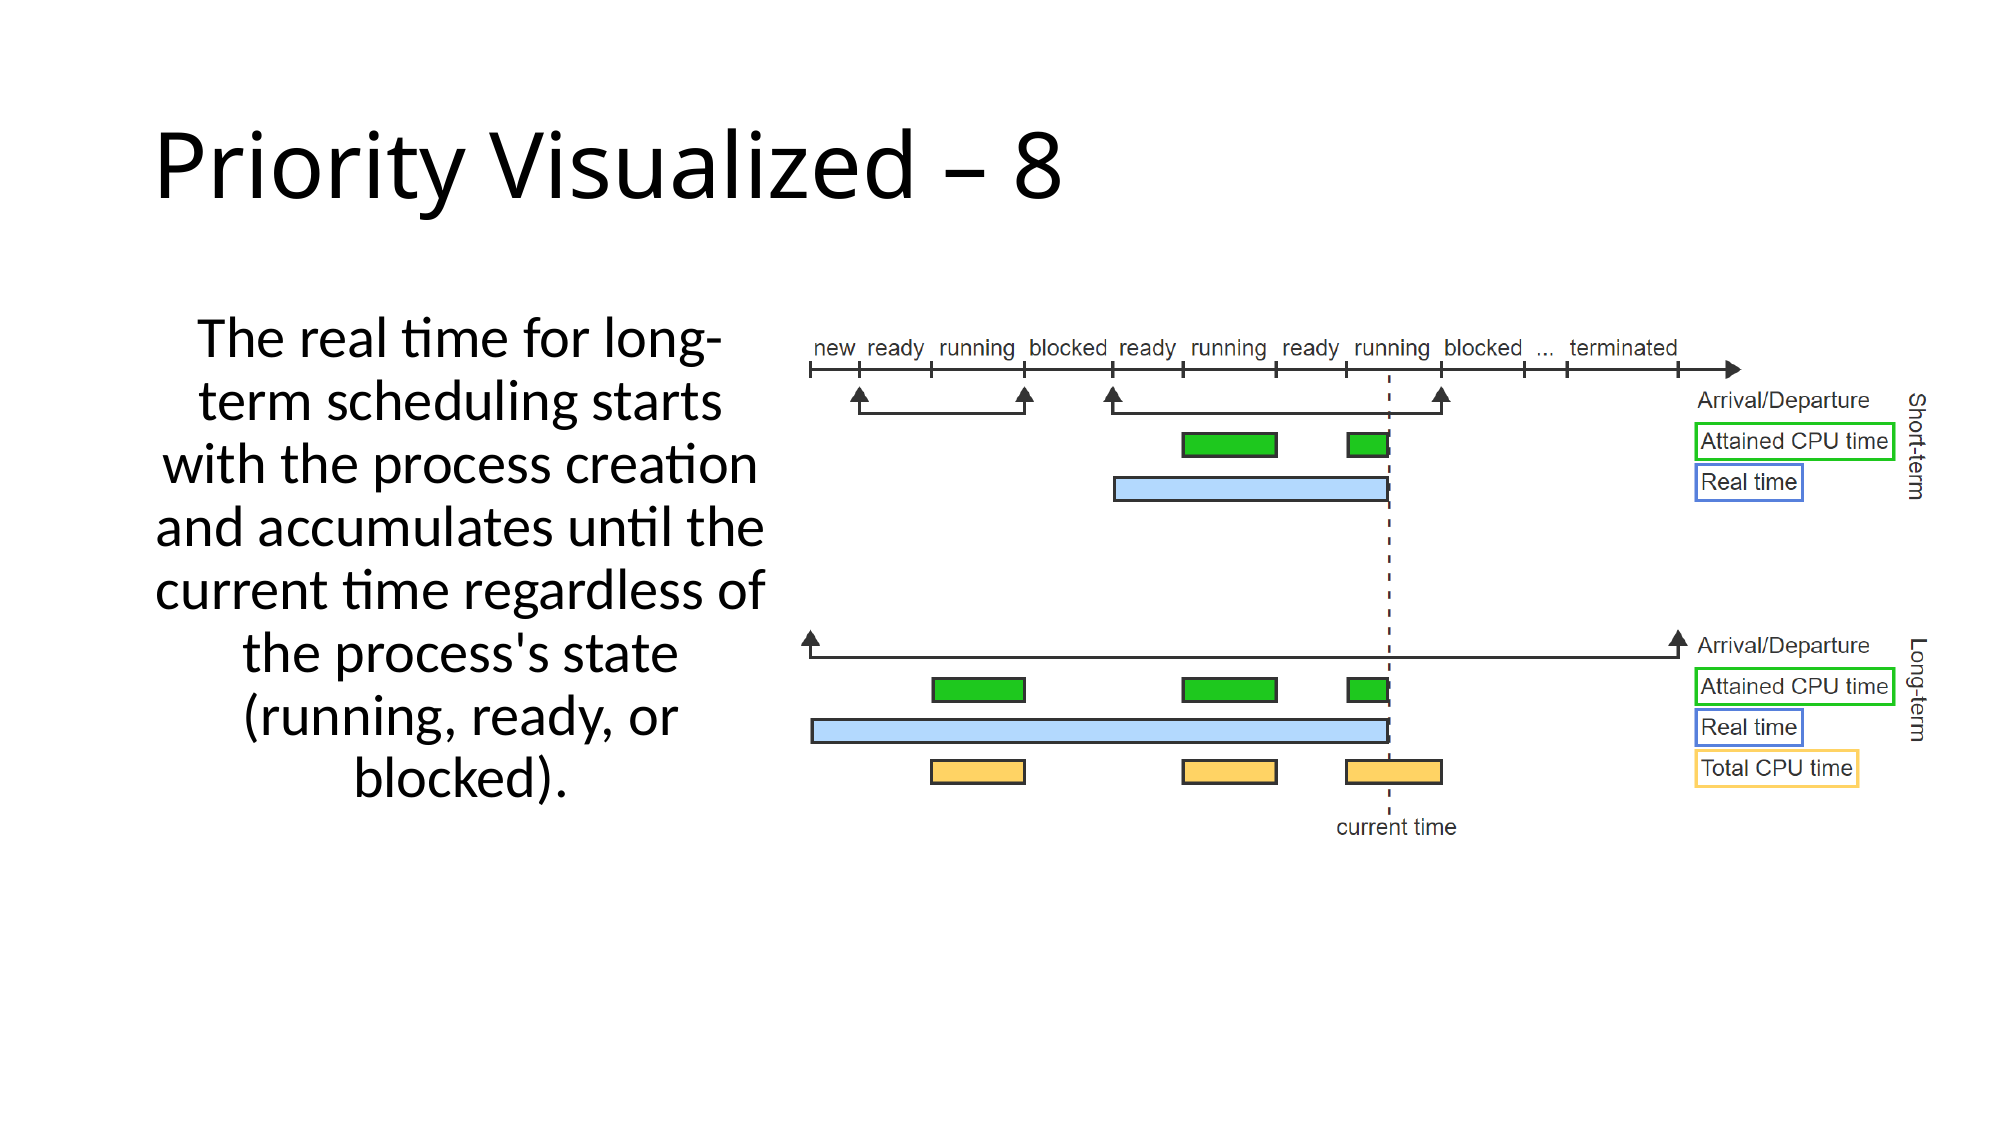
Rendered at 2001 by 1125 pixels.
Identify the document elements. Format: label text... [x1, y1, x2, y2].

picture [784, 320, 1989, 849]
title Priority Visualized – 8 [137, 59, 1863, 278]
list The real time for long-term scheduling starts with the process creation and accumulates until the current time regardless of the process's state (running, ready, or blocked). [137, 299, 785, 1014]
